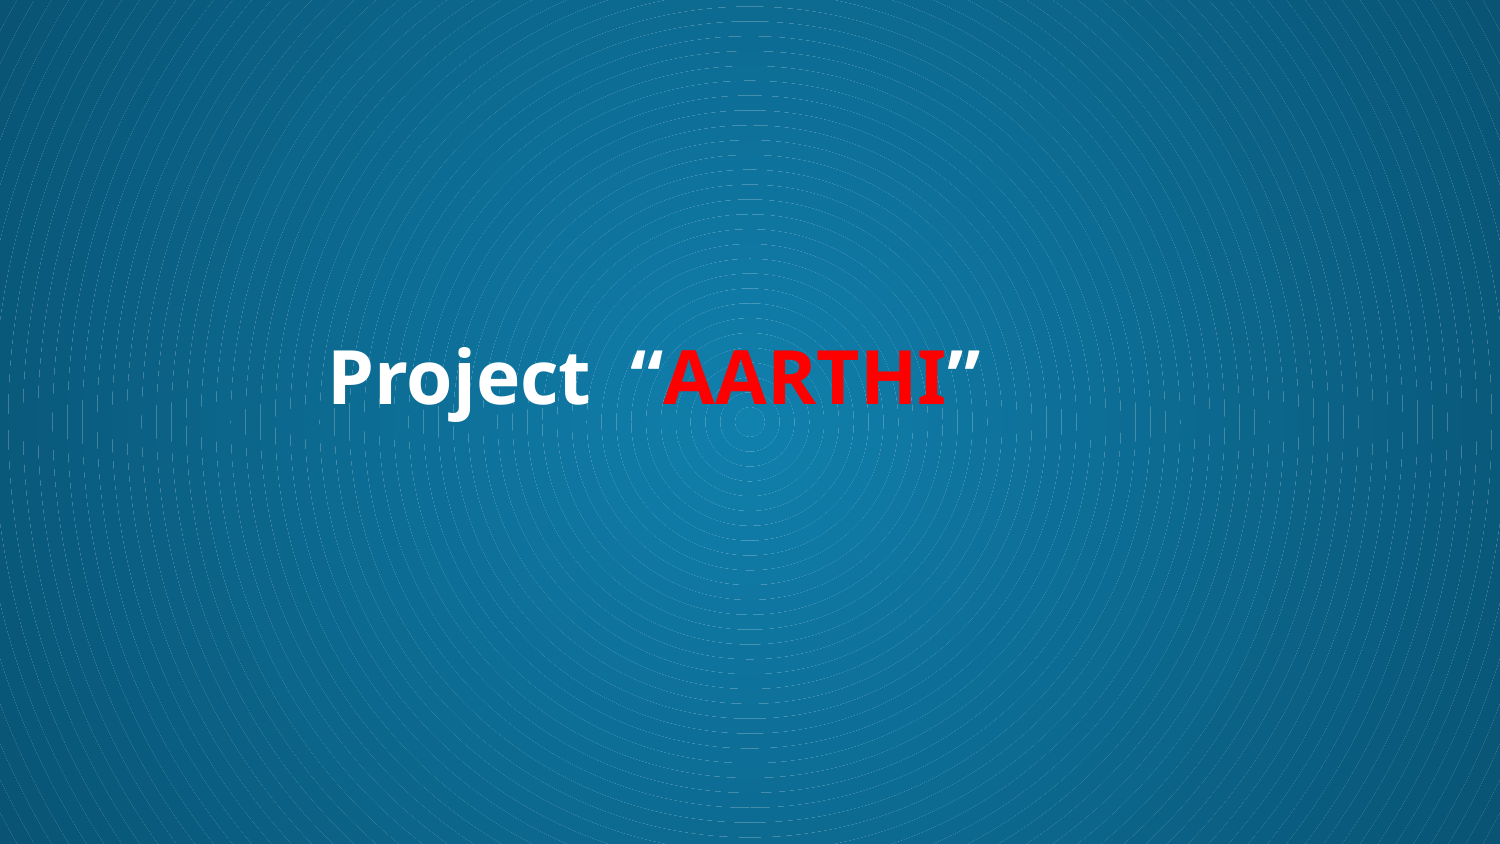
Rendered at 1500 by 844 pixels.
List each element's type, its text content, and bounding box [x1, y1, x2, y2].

text_box Project “AARTHI” [312, 321, 1500, 410]
